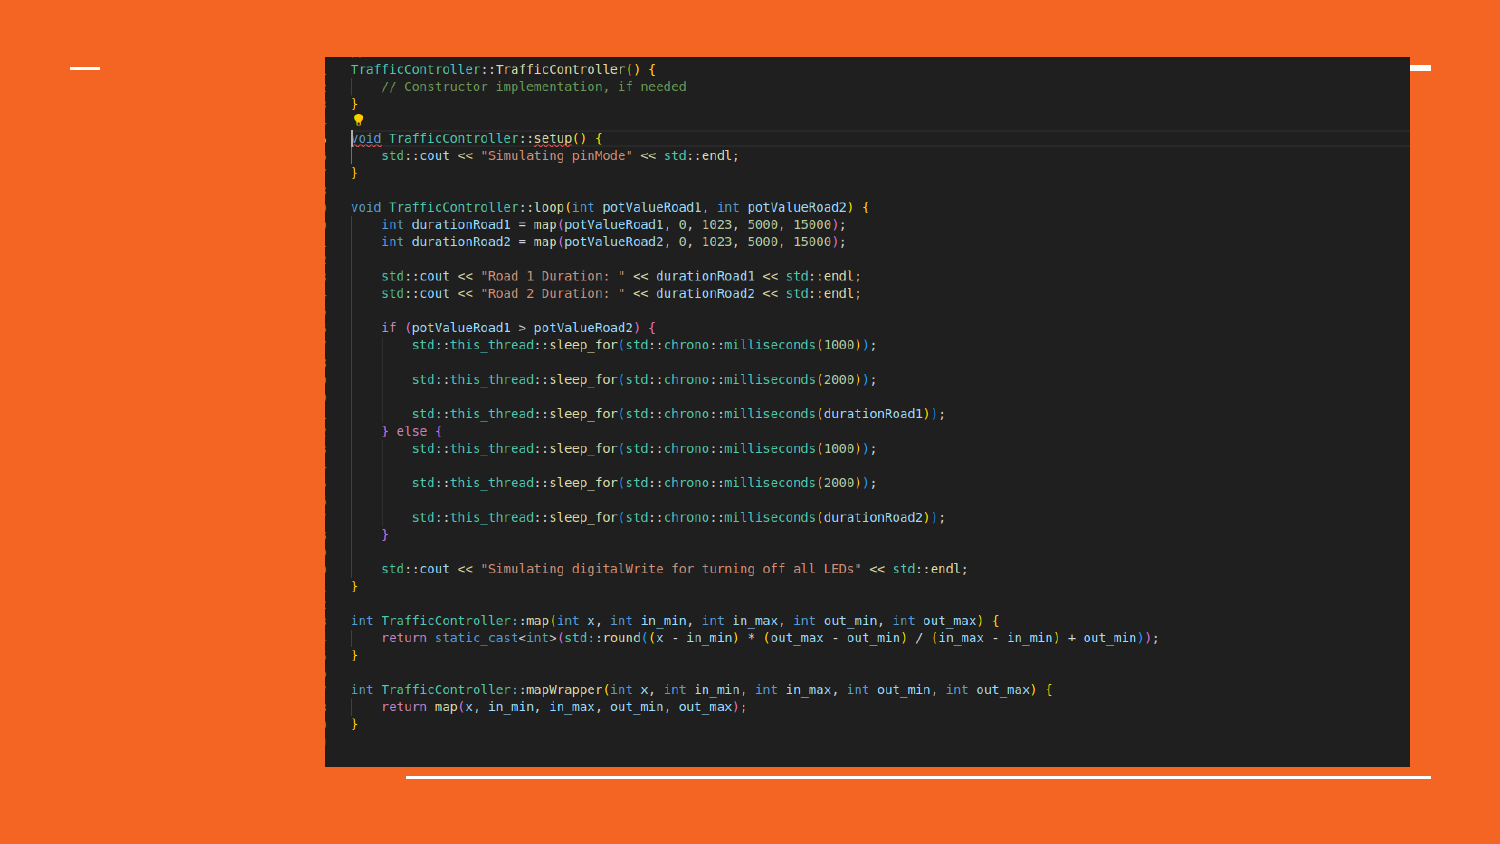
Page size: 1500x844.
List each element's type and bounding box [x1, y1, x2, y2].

picture [325, 57, 1410, 767]
